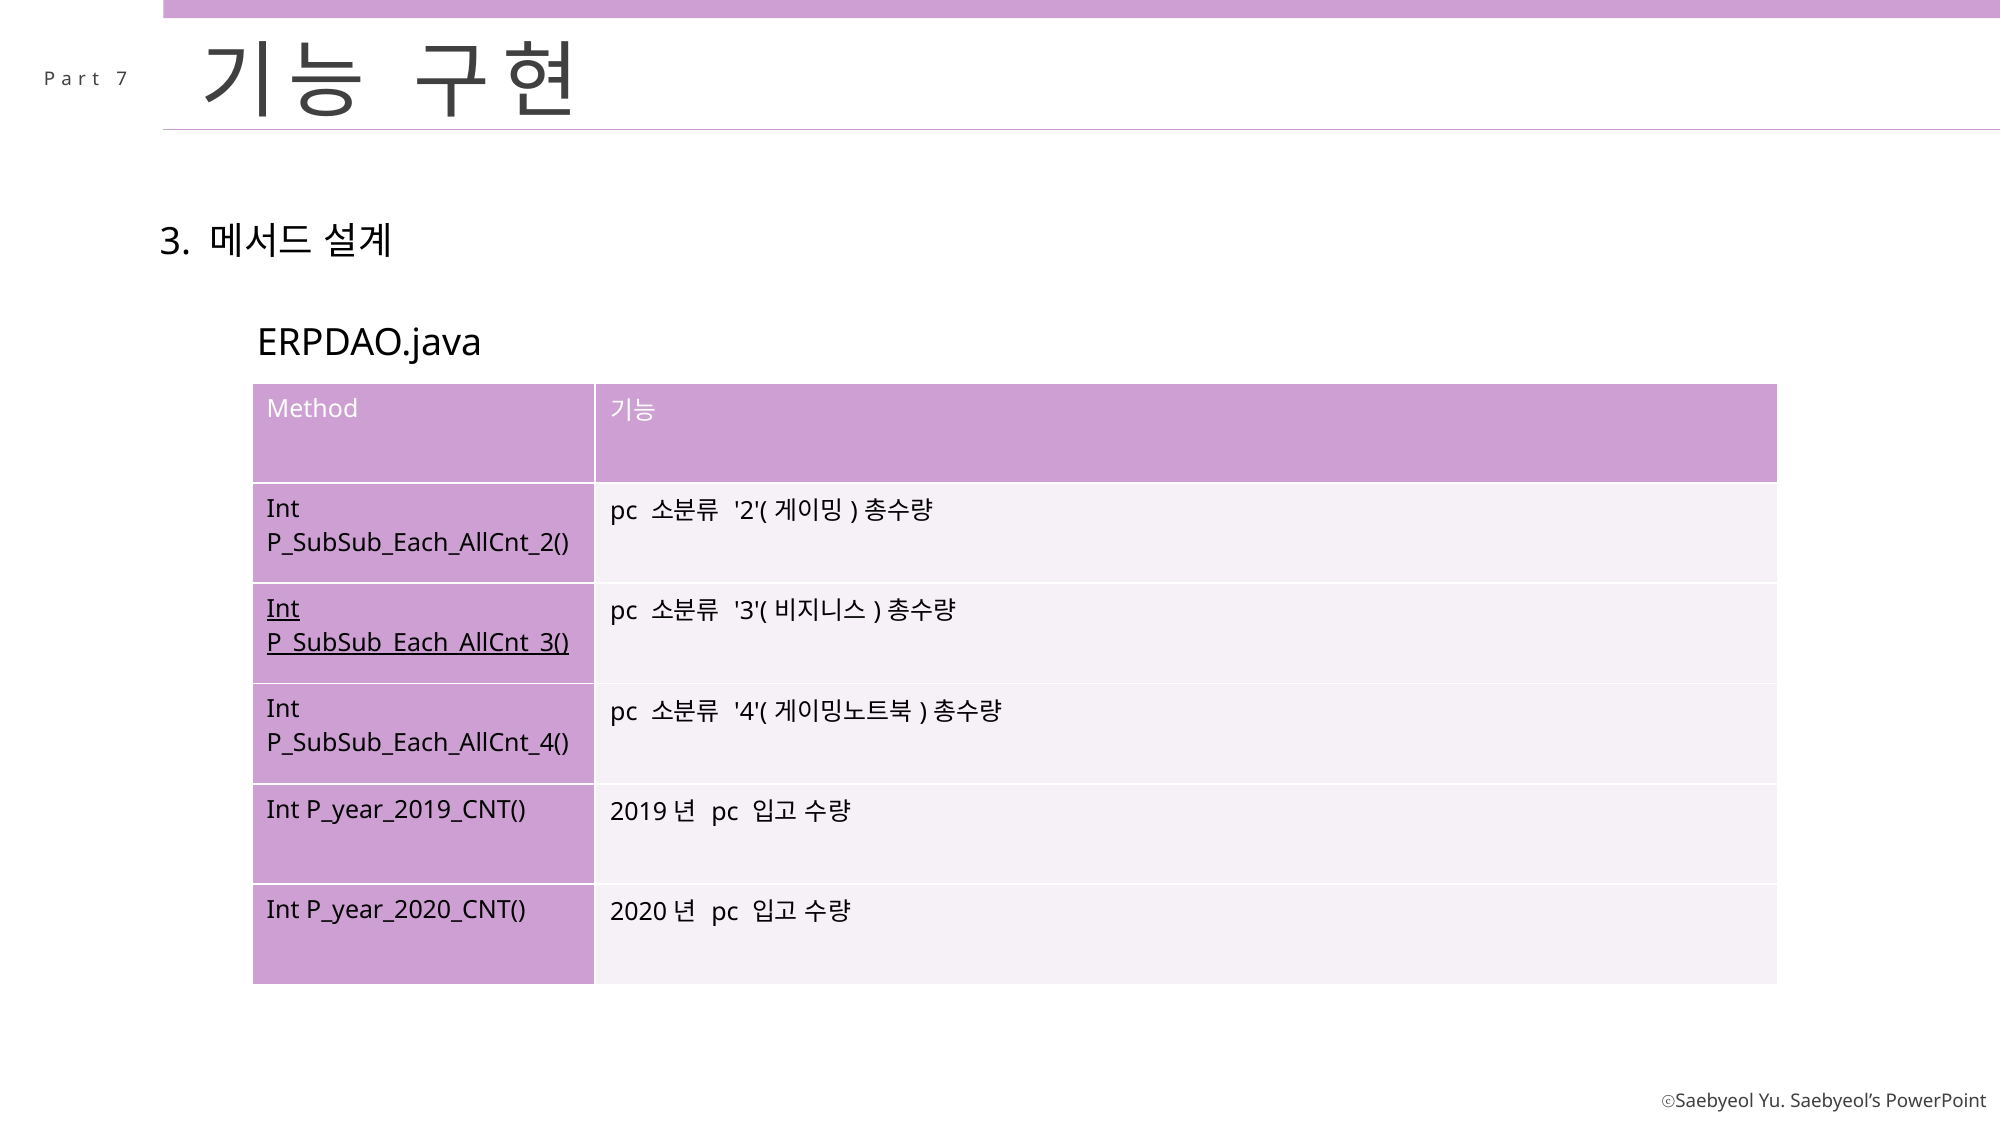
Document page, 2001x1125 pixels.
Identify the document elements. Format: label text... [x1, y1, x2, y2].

table_cell pc 소분류 '2'(게이밍)총수량 [596, 484, 1777, 582]
table_cell Int P_SubSub_Each_AllCnt_3() [253, 584, 594, 683]
text_box ERPDAO.java [242, 310, 701, 371]
table_cell pc 소분류 '4'(게이밍노트북)총수량 [596, 684, 1777, 783]
table_header Method [253, 384, 594, 482]
table_header 기능 [596, 384, 1777, 482]
text_box 3. 메서드 설계 [144, 209, 603, 270]
table_cell Int P_year_2020_CNT() [253, 885, 594, 984]
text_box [26, 0, 2000, 136]
table_cell pc 소분류 '3'(비지니스)총수량 [596, 584, 1777, 683]
table_cell 2020년 pc 입고 수량 [596, 885, 1777, 984]
table_cell Int P_SubSub_Each_AllCnt_2() [253, 484, 594, 582]
table_cell Int P_SubSub_Each_AllCnt_4() [253, 684, 594, 783]
table_cell 2019년 pc 입고 수량 [596, 785, 1777, 883]
table_cell Int P_year_2019_CNT() [253, 785, 594, 883]
